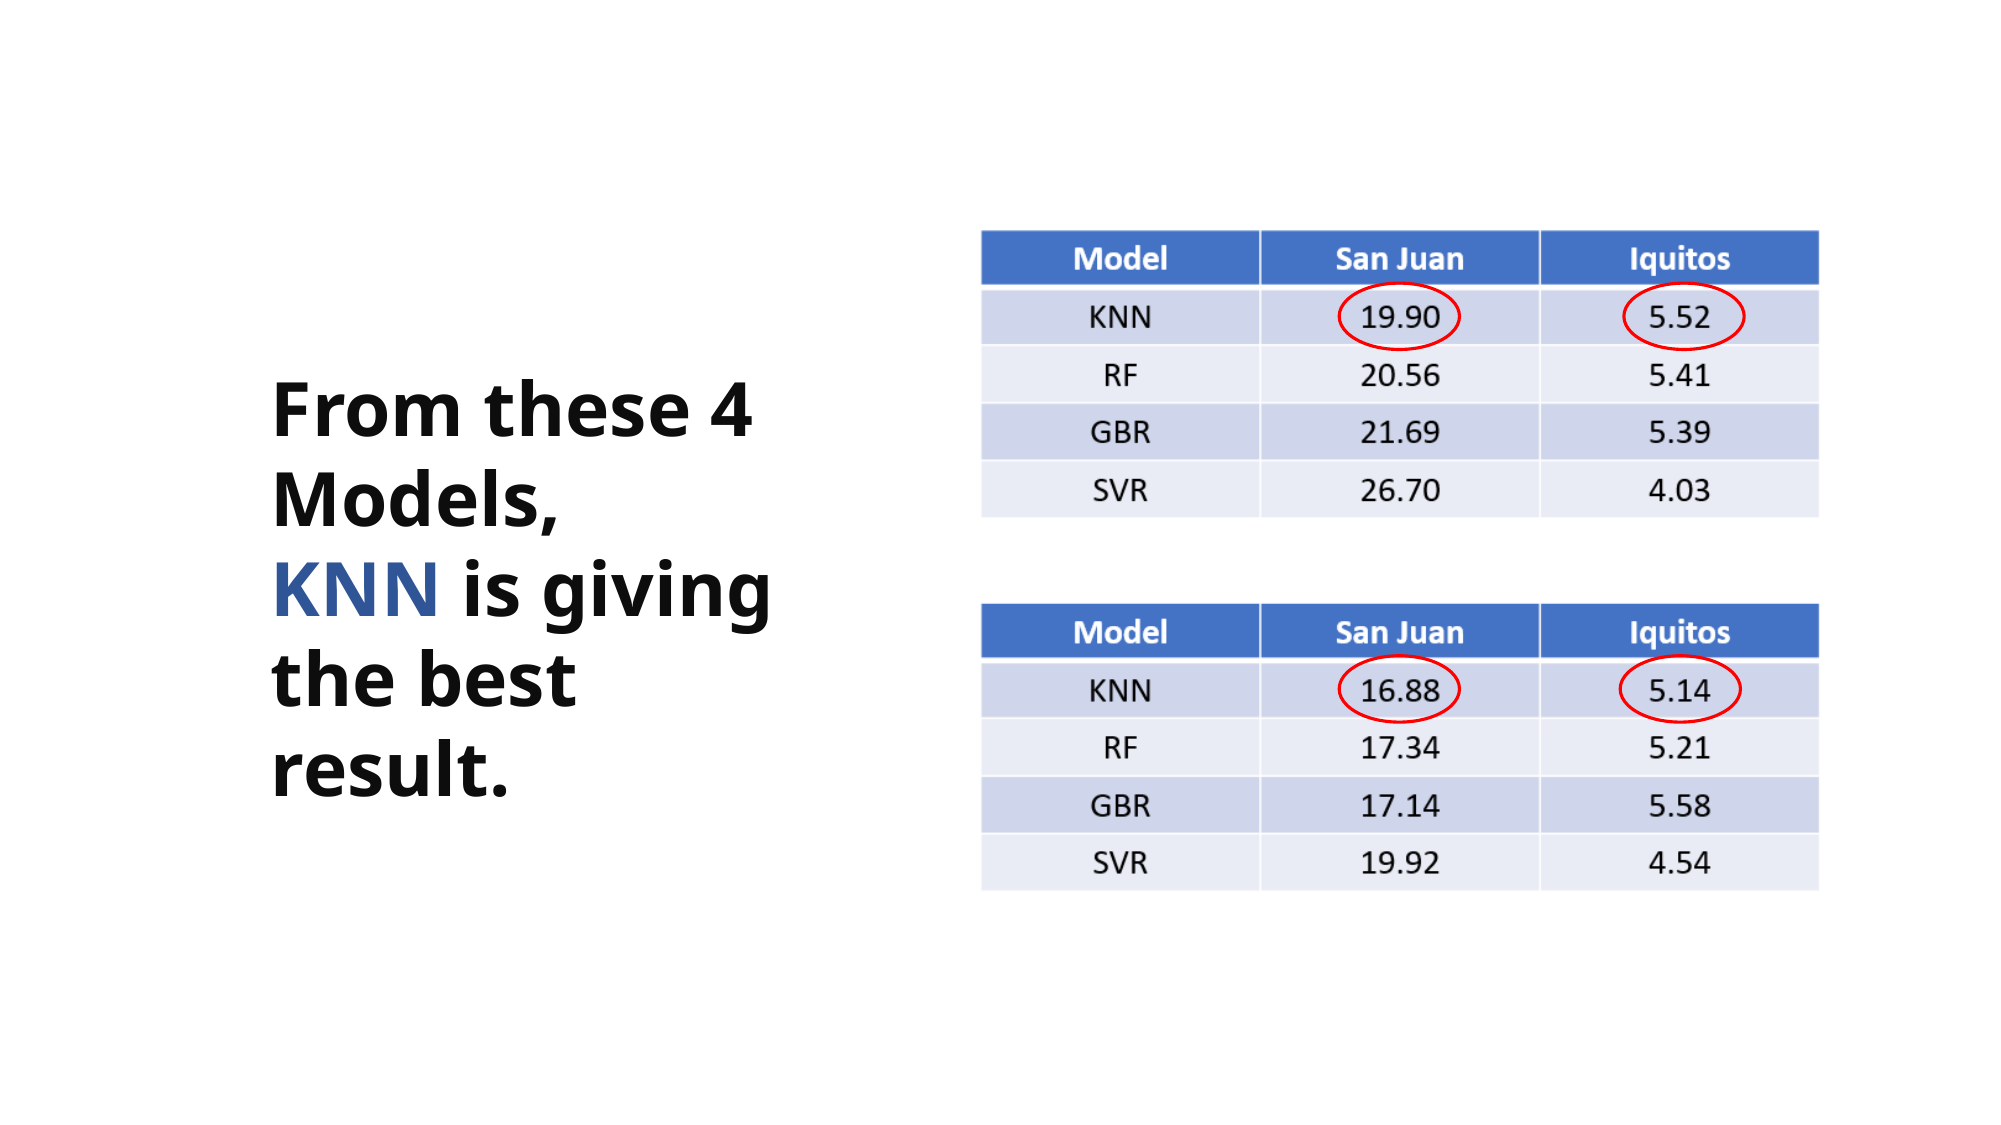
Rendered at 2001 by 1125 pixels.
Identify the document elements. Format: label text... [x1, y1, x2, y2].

picture [960, 208, 1839, 917]
title From these 4 Models, KNN is giving the best result. [255, 306, 847, 867]
